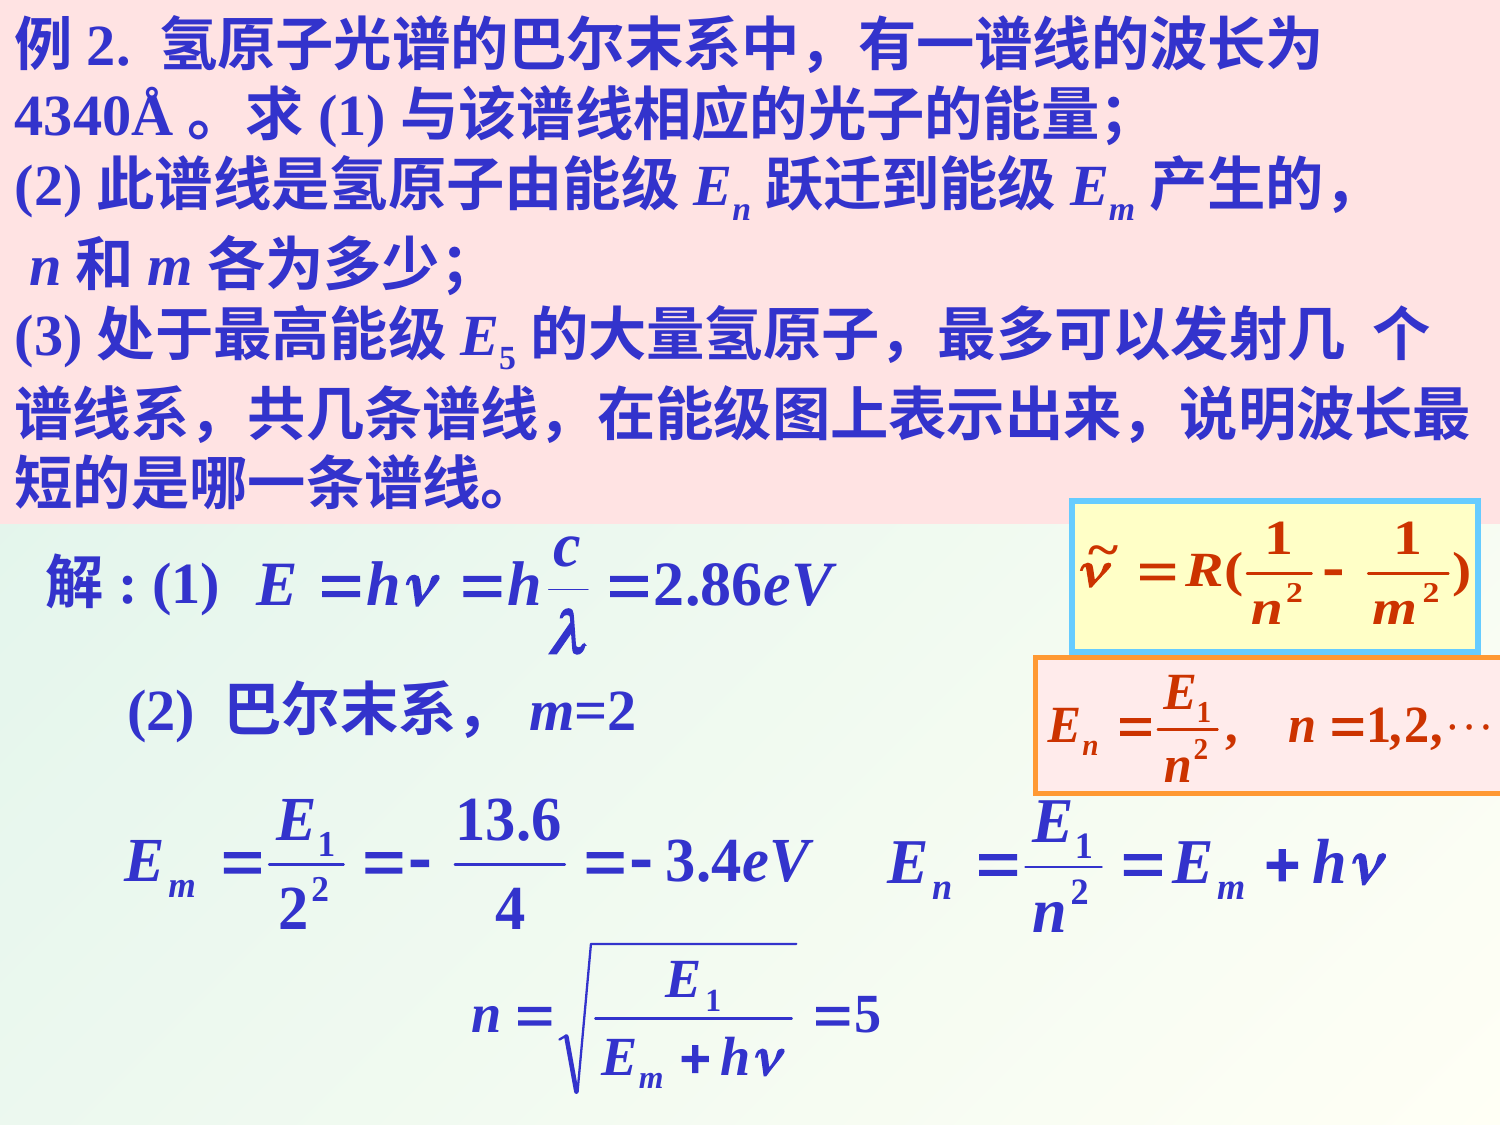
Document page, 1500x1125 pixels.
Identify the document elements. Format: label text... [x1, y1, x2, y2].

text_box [249, 512, 844, 659]
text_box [874, 777, 1401, 944]
text_box 解: (1) [31, 537, 235, 623]
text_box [1074, 504, 1476, 650]
text_box (2) 巴尔末系，m=2 [112, 664, 652, 750]
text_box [112, 776, 826, 941]
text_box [1037, 659, 1500, 792]
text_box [462, 930, 888, 1103]
text_box 例2. 氢原子光谱的巴尔末系中，有一谱线的波长为 4340Å。求(1)与该谱线相应的光子的能量； (2)此谱线是氢原子由能级En跃迁到能级Em产生的， n和m各为多少； (3)处于最高能级E5的大量氢原子，最多可以发射几 个谱线系，共几条谱线，在能级图上表示出来，说明波长最短的是哪一条谱线。 [0, 0, 1500, 524]
